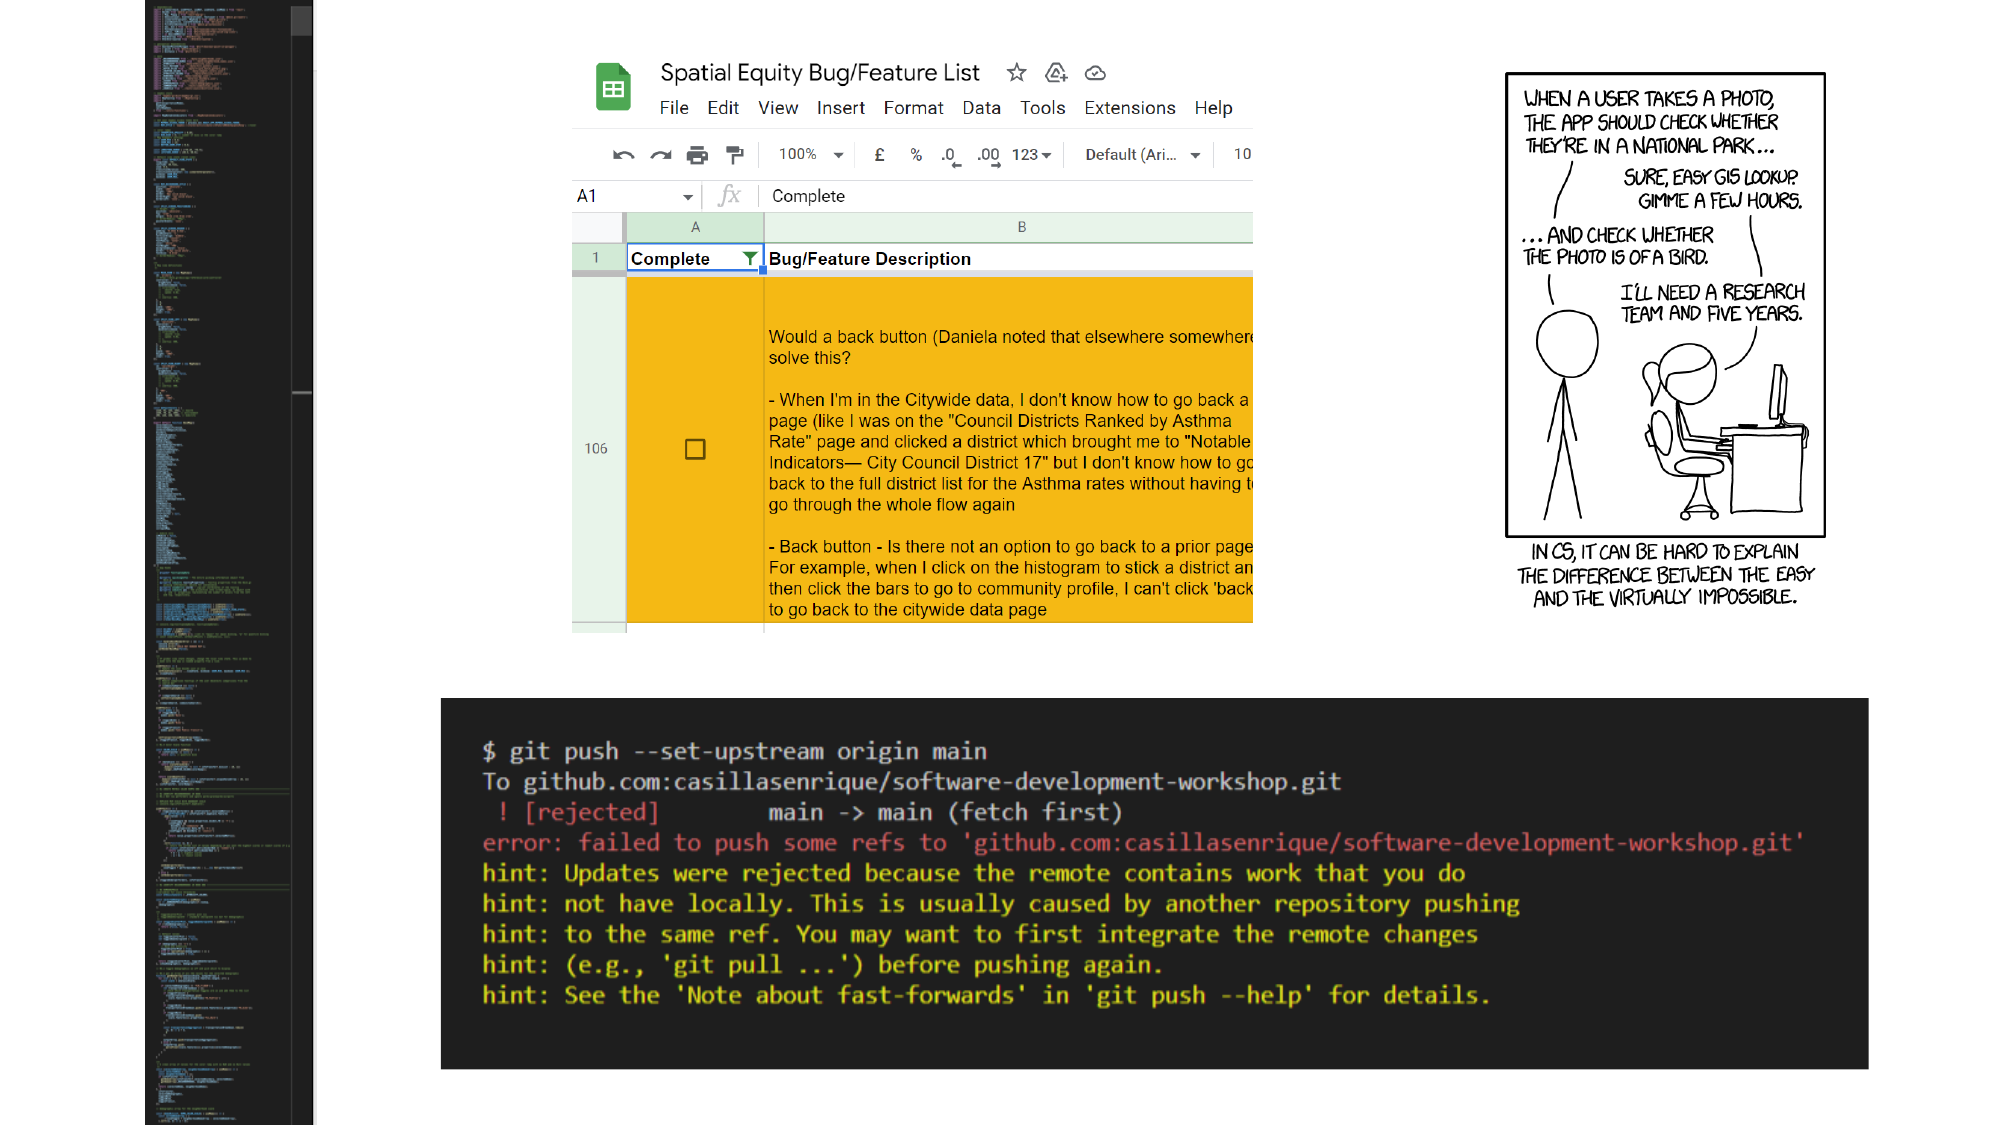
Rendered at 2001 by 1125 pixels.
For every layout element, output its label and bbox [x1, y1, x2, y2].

picture [145, 0, 317, 1125]
picture [1505, 72, 1826, 611]
picture [572, 51, 1253, 633]
text_box [440, 698, 1869, 1070]
